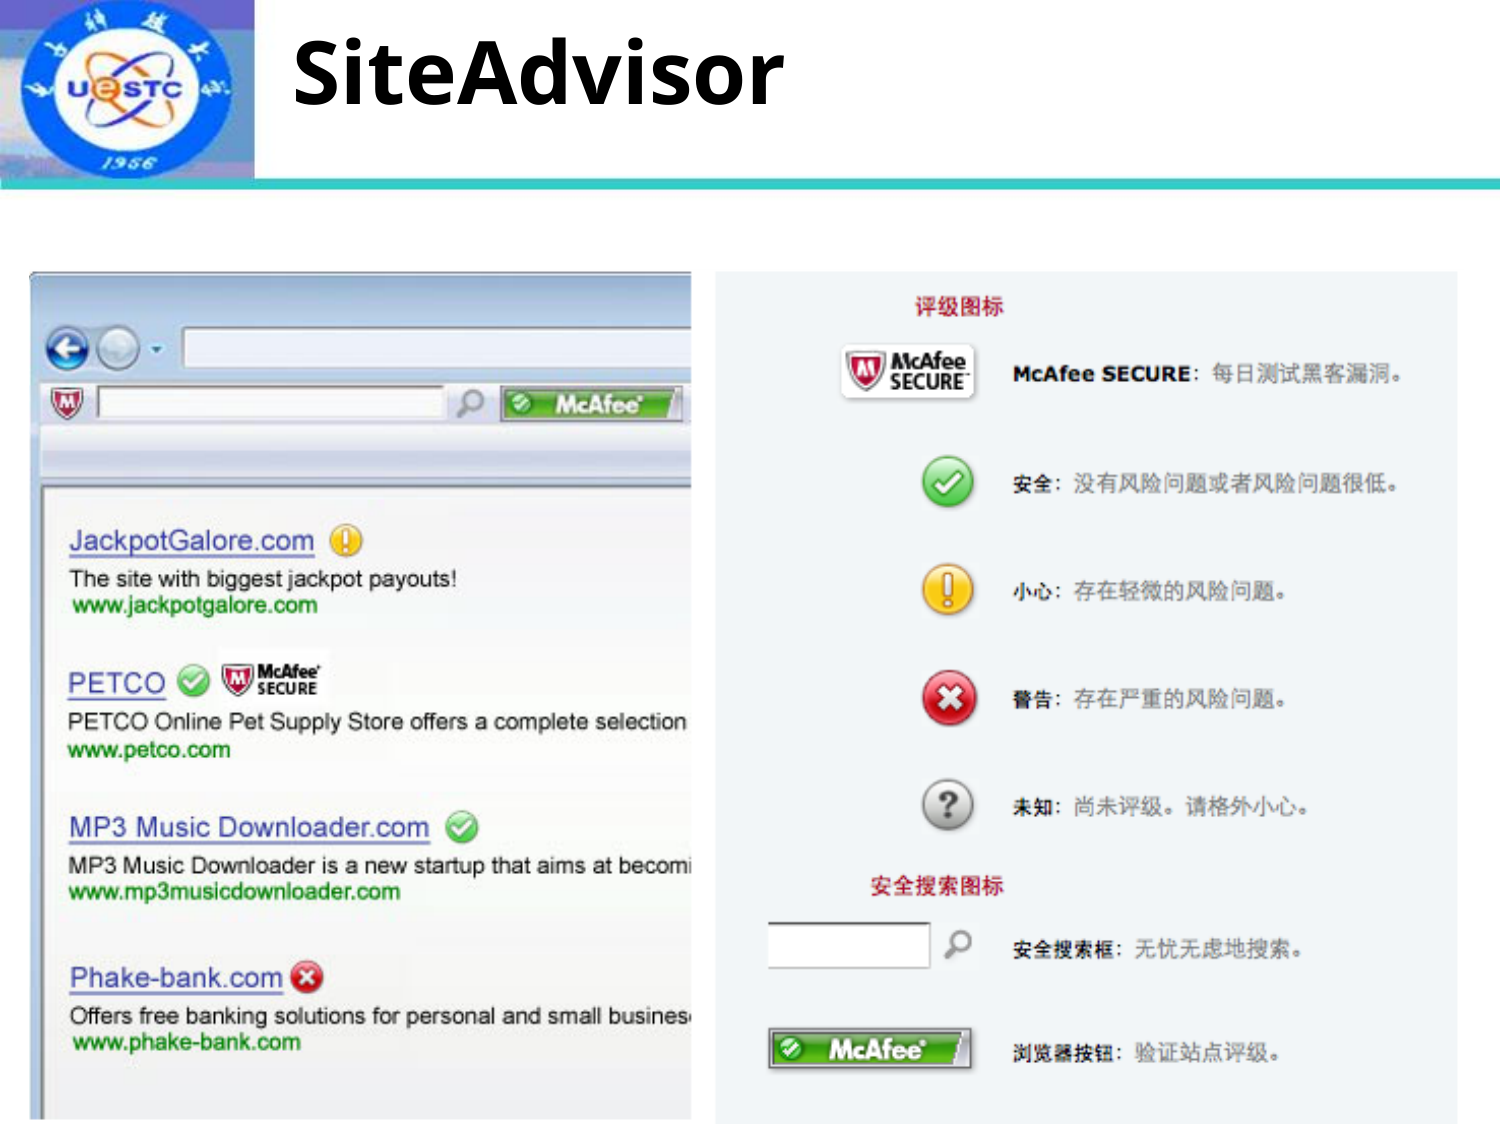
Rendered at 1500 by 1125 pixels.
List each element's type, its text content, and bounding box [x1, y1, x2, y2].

title SiteAdvisor [277, 54, 1500, 130]
picture [0, 0, 1500, 1125]
